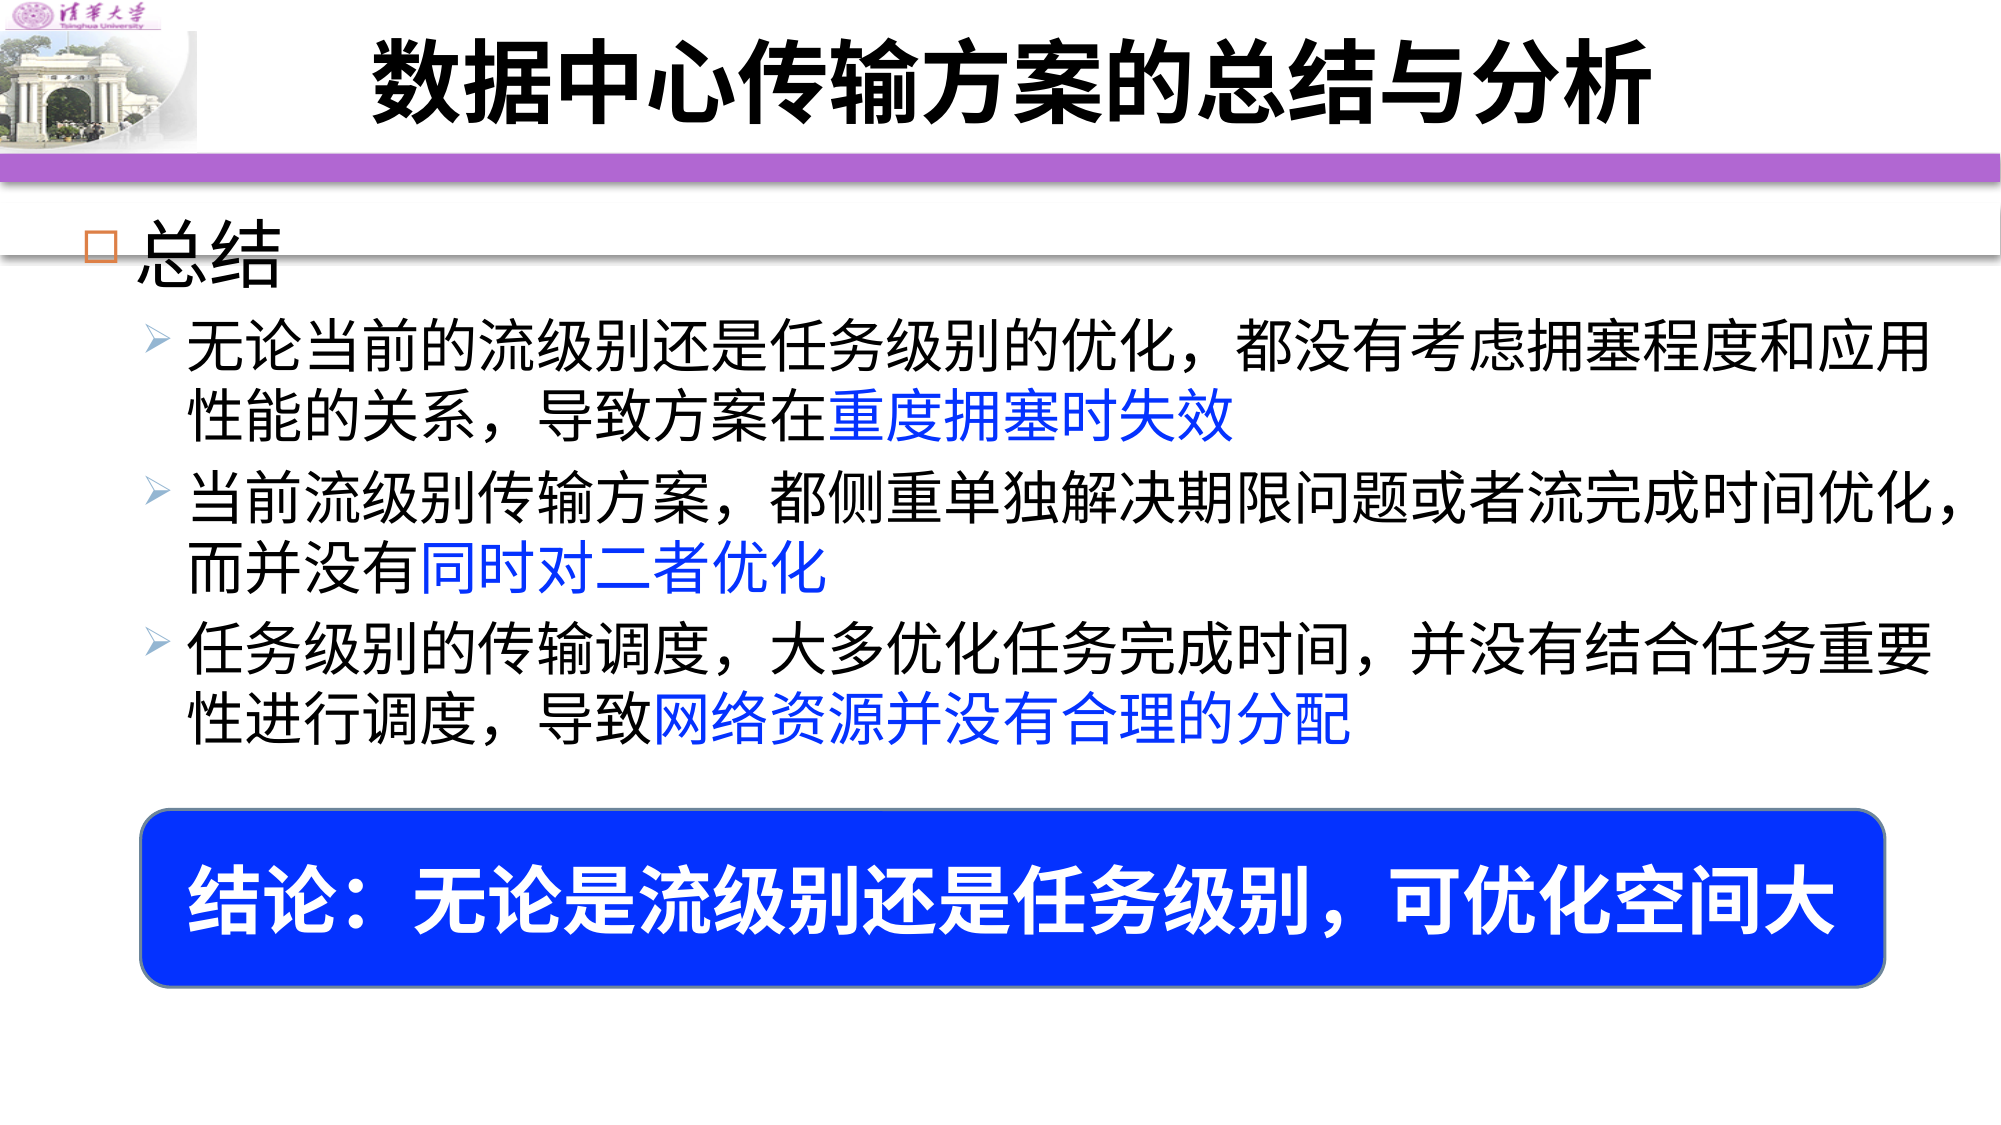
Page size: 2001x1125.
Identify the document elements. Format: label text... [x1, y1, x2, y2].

text_box 结论：无论是流级别还是任务级别，可优化空间大 [139, 807, 1887, 989]
list 总结 无论当前的流级别还是任务级别的优化，都没有考虑拥塞程度和应用性能的关系，导致方案在重度拥塞时失效 当前流级别传输方案，都侧重单独解决期限问题或者流完成时间优化，而并没有同时对二者优化 任务级别的传输调度，大多优化任务完成时间，并没有结合任务重要性进行调度，导致网络资源并没有合理的分配 [66, 200, 1959, 1103]
title 数据中心传输方案的总结与分析 [66, 21, 1959, 138]
picture [0, 0, 197, 153]
